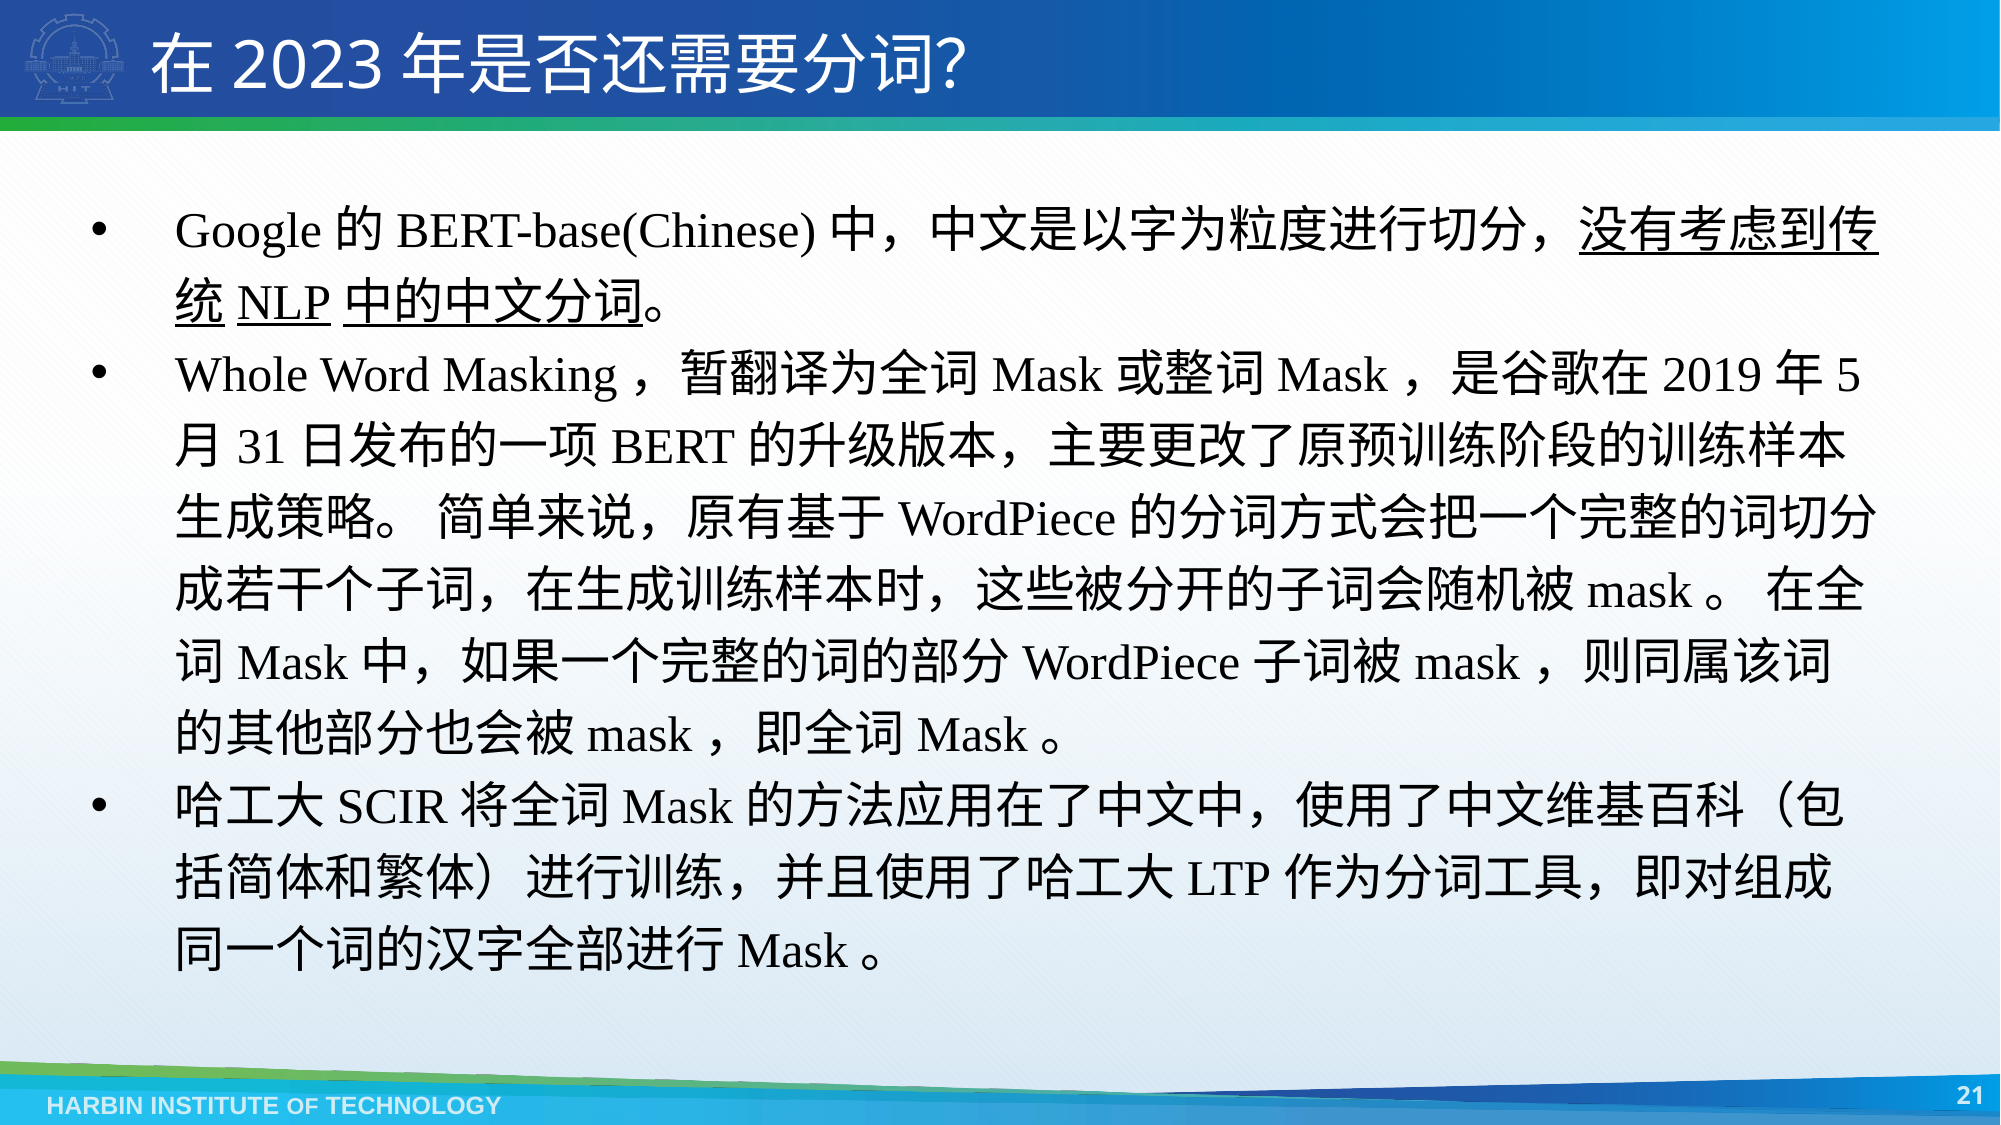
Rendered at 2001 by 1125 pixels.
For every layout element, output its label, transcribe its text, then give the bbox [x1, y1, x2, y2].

picture [0, 1061, 2000, 1125]
text_box Google的BERT-base(Chinese)中，中文是以字为粒度进行切分，没有考虑到传统NLP中的中文分词。 Whole Word Masking，暂翻译为全词Mask或整词Mask，是谷歌在2019年5月31日发布的一项BERT的升级版本，主要更改了原预训练阶段的训练样本生成策略。 简单来说，原有基于WordPiece的分词方式会把一个完整的词切分成若干个子词，在生成训练样本时，这些被分开的子词会随机被mask。 在全词Mask中，如果一个完整的词的部分WordPiece子词被mask，则同属该词的其他部分也会被mask，即全词Mask。 哈工大SCIR将全词Mask的方法应用在了中文中，使用了中文维基百科（包括简体和繁体）进行训练，并且使用了哈工大LTP作为分词工具，即对组成同一个词的汉字全部进行Mask。 [75, 178, 1895, 986]
title 在2023年是否还需要分词？ [135, 23, 1846, 103]
slide_number 21 [1623, 1072, 2000, 1110]
text_box [16, 13, 135, 113]
footer HARBIN INSTITUTE OF TECHNOLOGY [31, 1081, 843, 1125]
picture [0, 0, 2000, 131]
